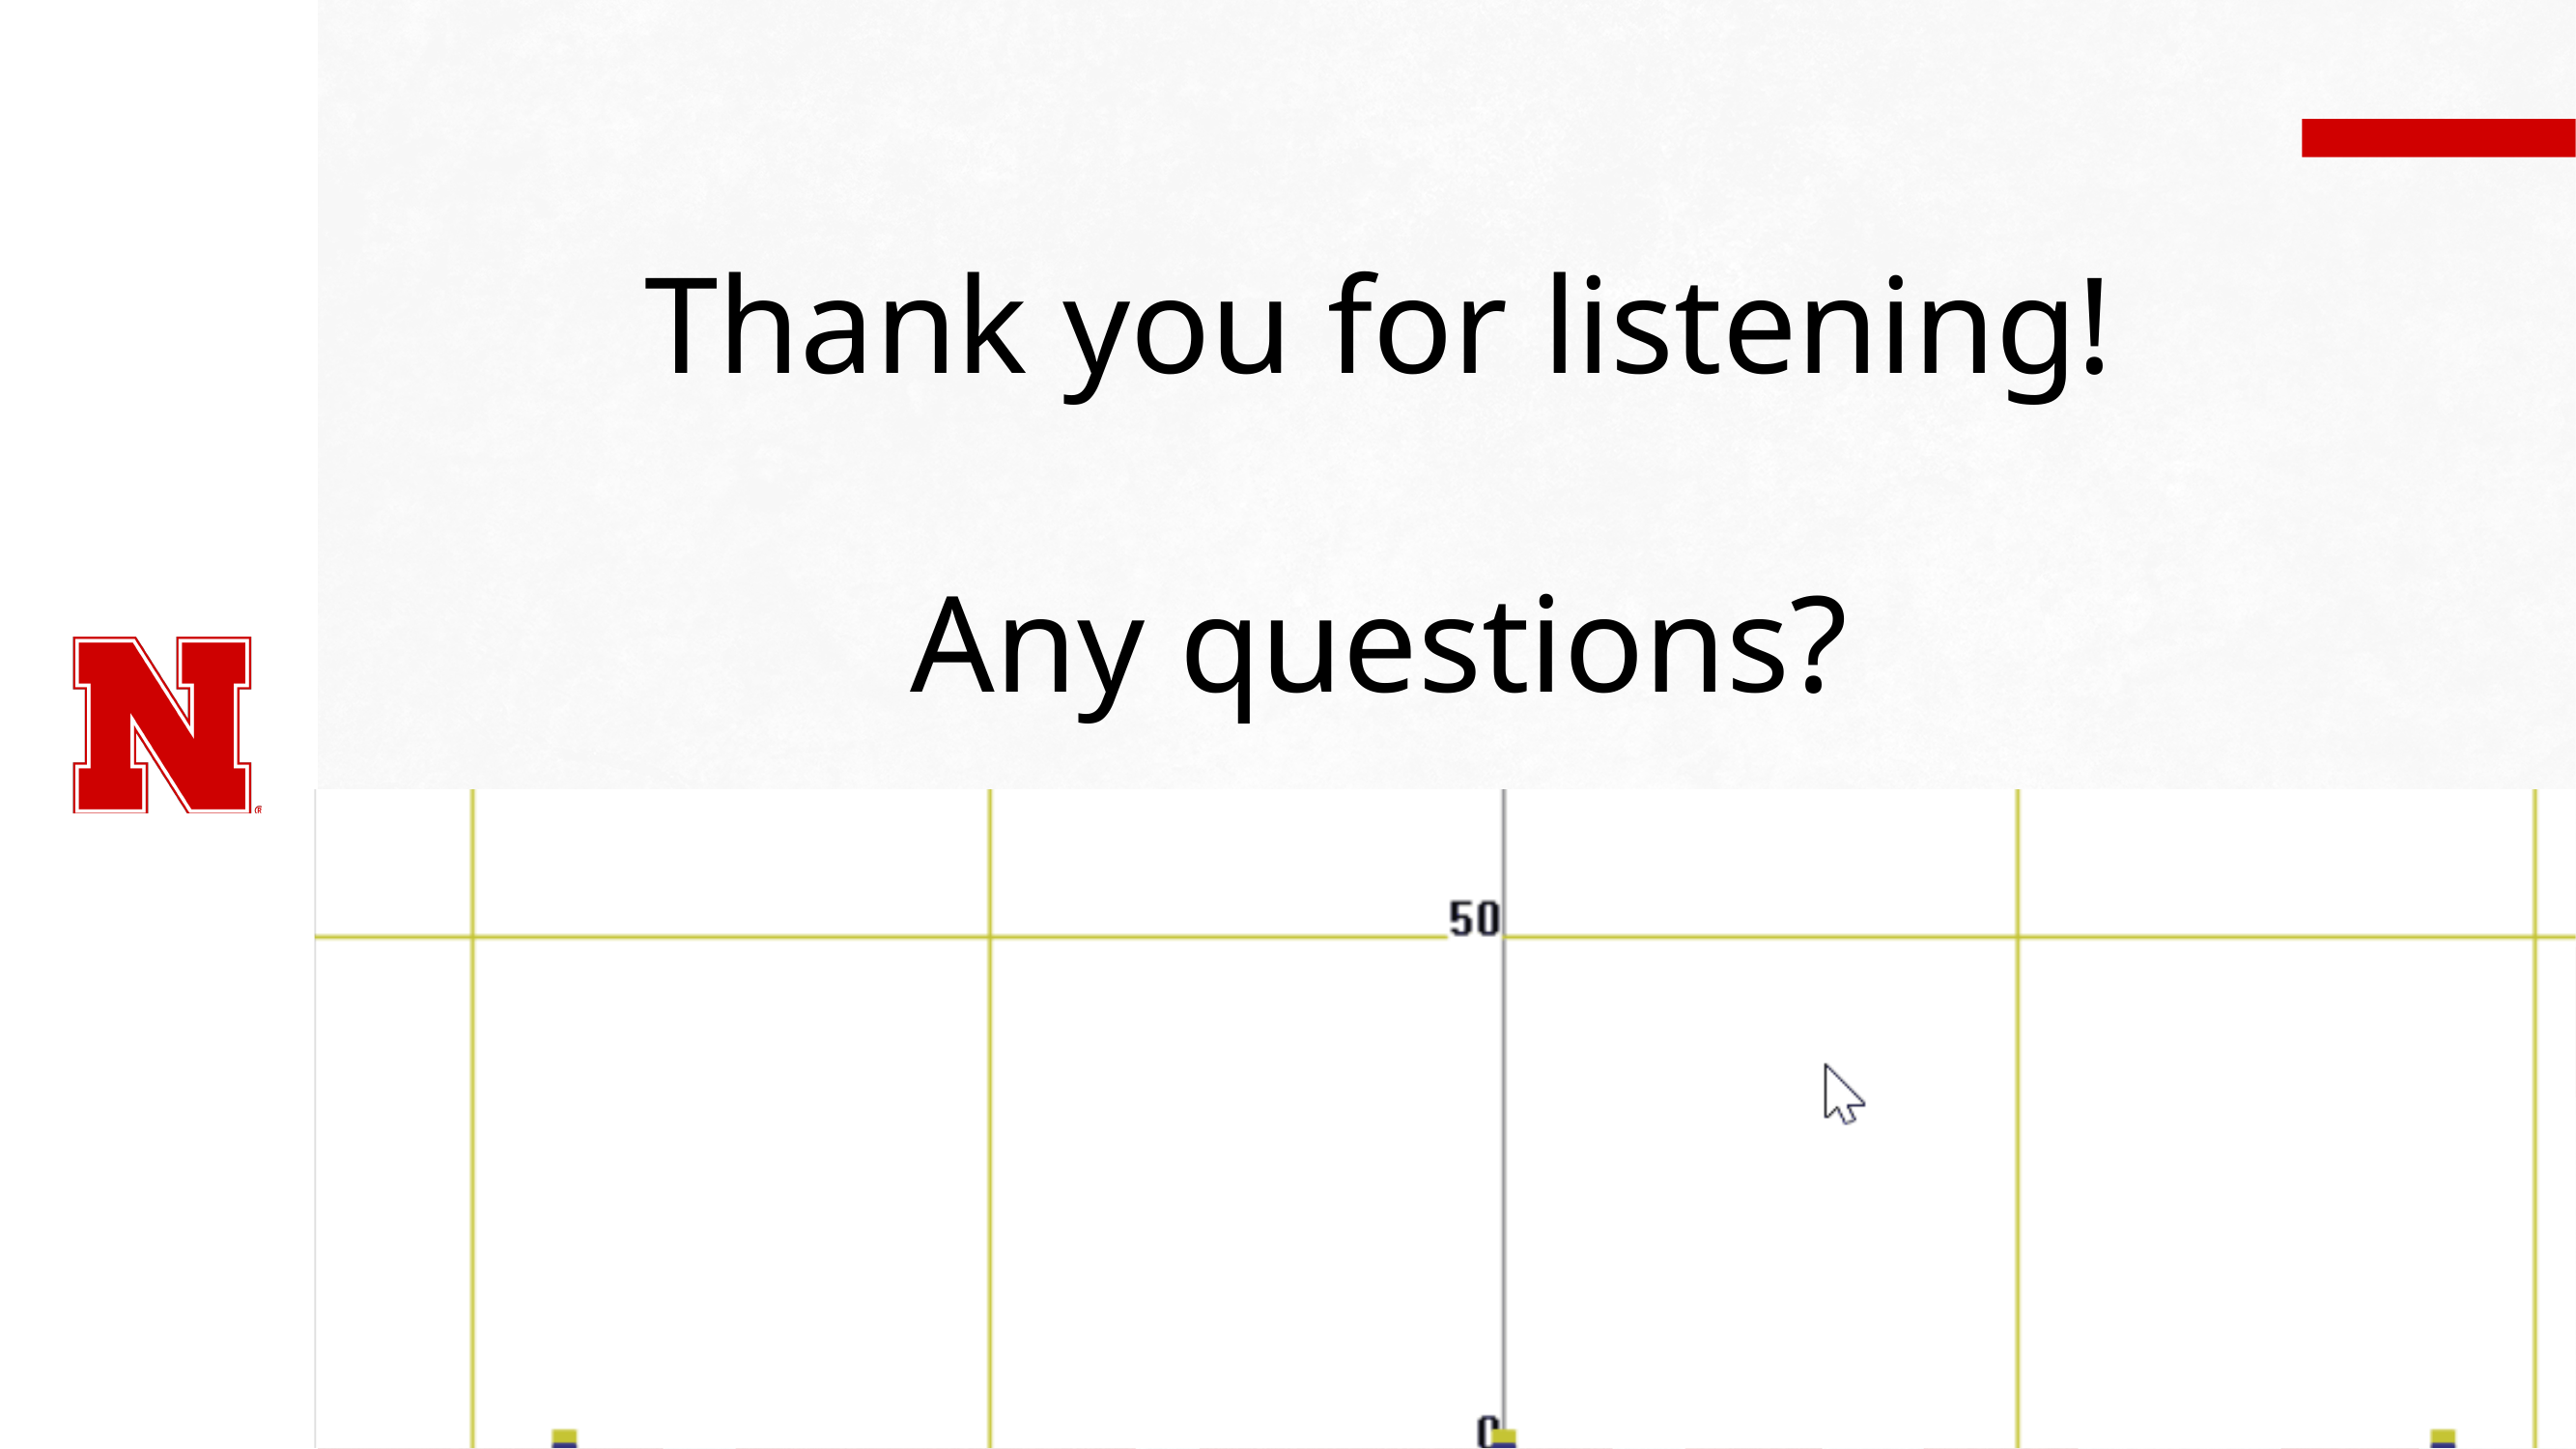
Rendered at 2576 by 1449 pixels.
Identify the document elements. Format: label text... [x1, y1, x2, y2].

picture [314, 0, 2576, 1449]
list Thank you for listening! Any questions? [625, 96, 2134, 785]
picture [60, 637, 262, 813]
